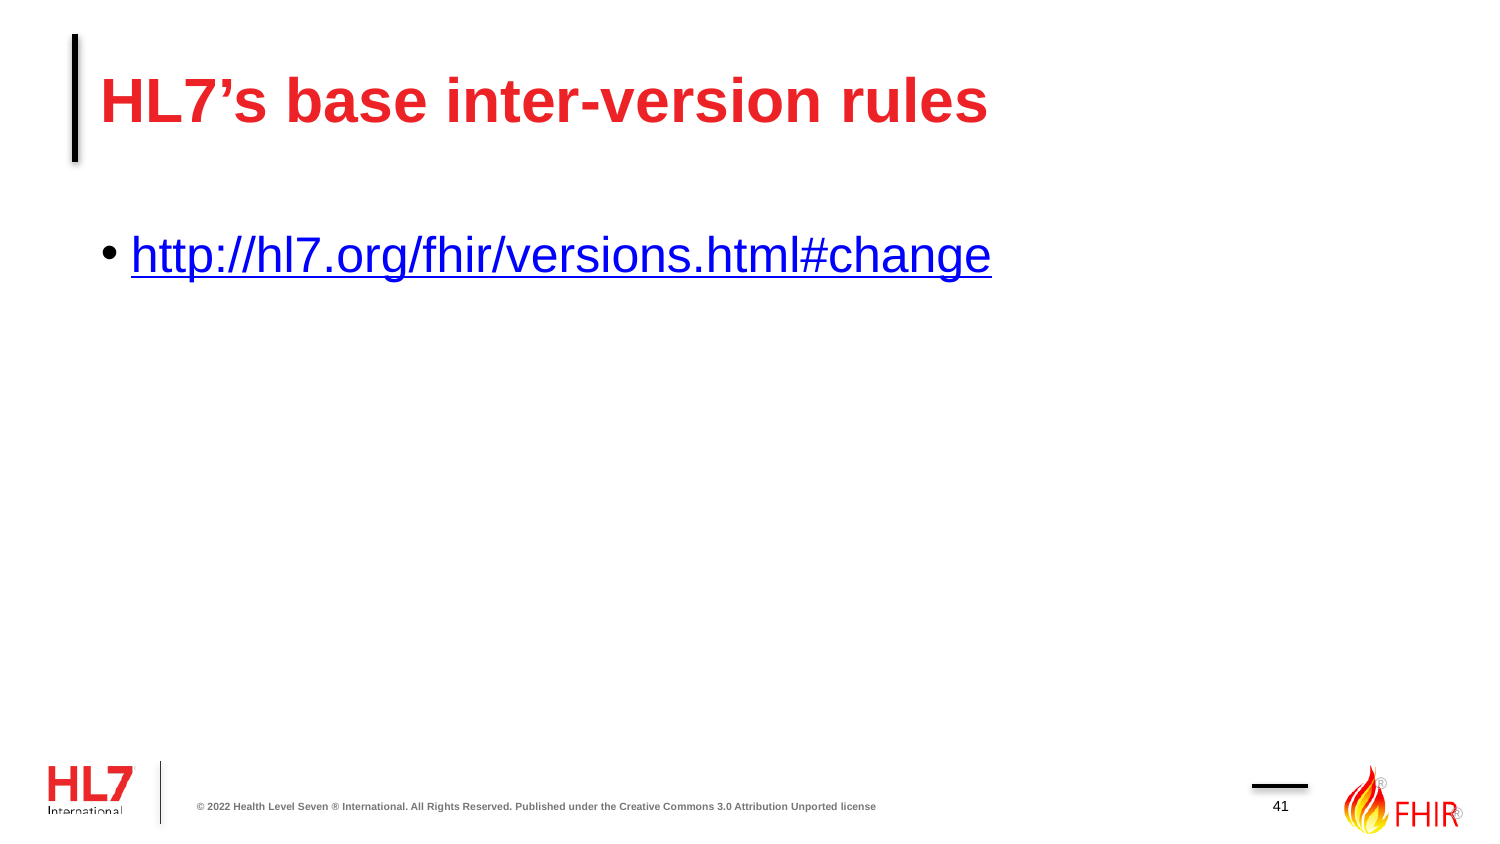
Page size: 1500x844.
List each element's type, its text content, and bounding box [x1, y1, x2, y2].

title HL7’s base inter-version rules [100, 33, 1451, 163]
list http://hl7.org/fhir/versions.html#change [100, 222, 1451, 731]
footer © 2022 Health Level Seven ® International. All Rights Reserved. Published under the Creative Commons 3.0 Attribution Unported license [196, 786, 941, 813]
picture [1339, 760, 1463, 837]
slide_number 41 [1258, 786, 1304, 814]
